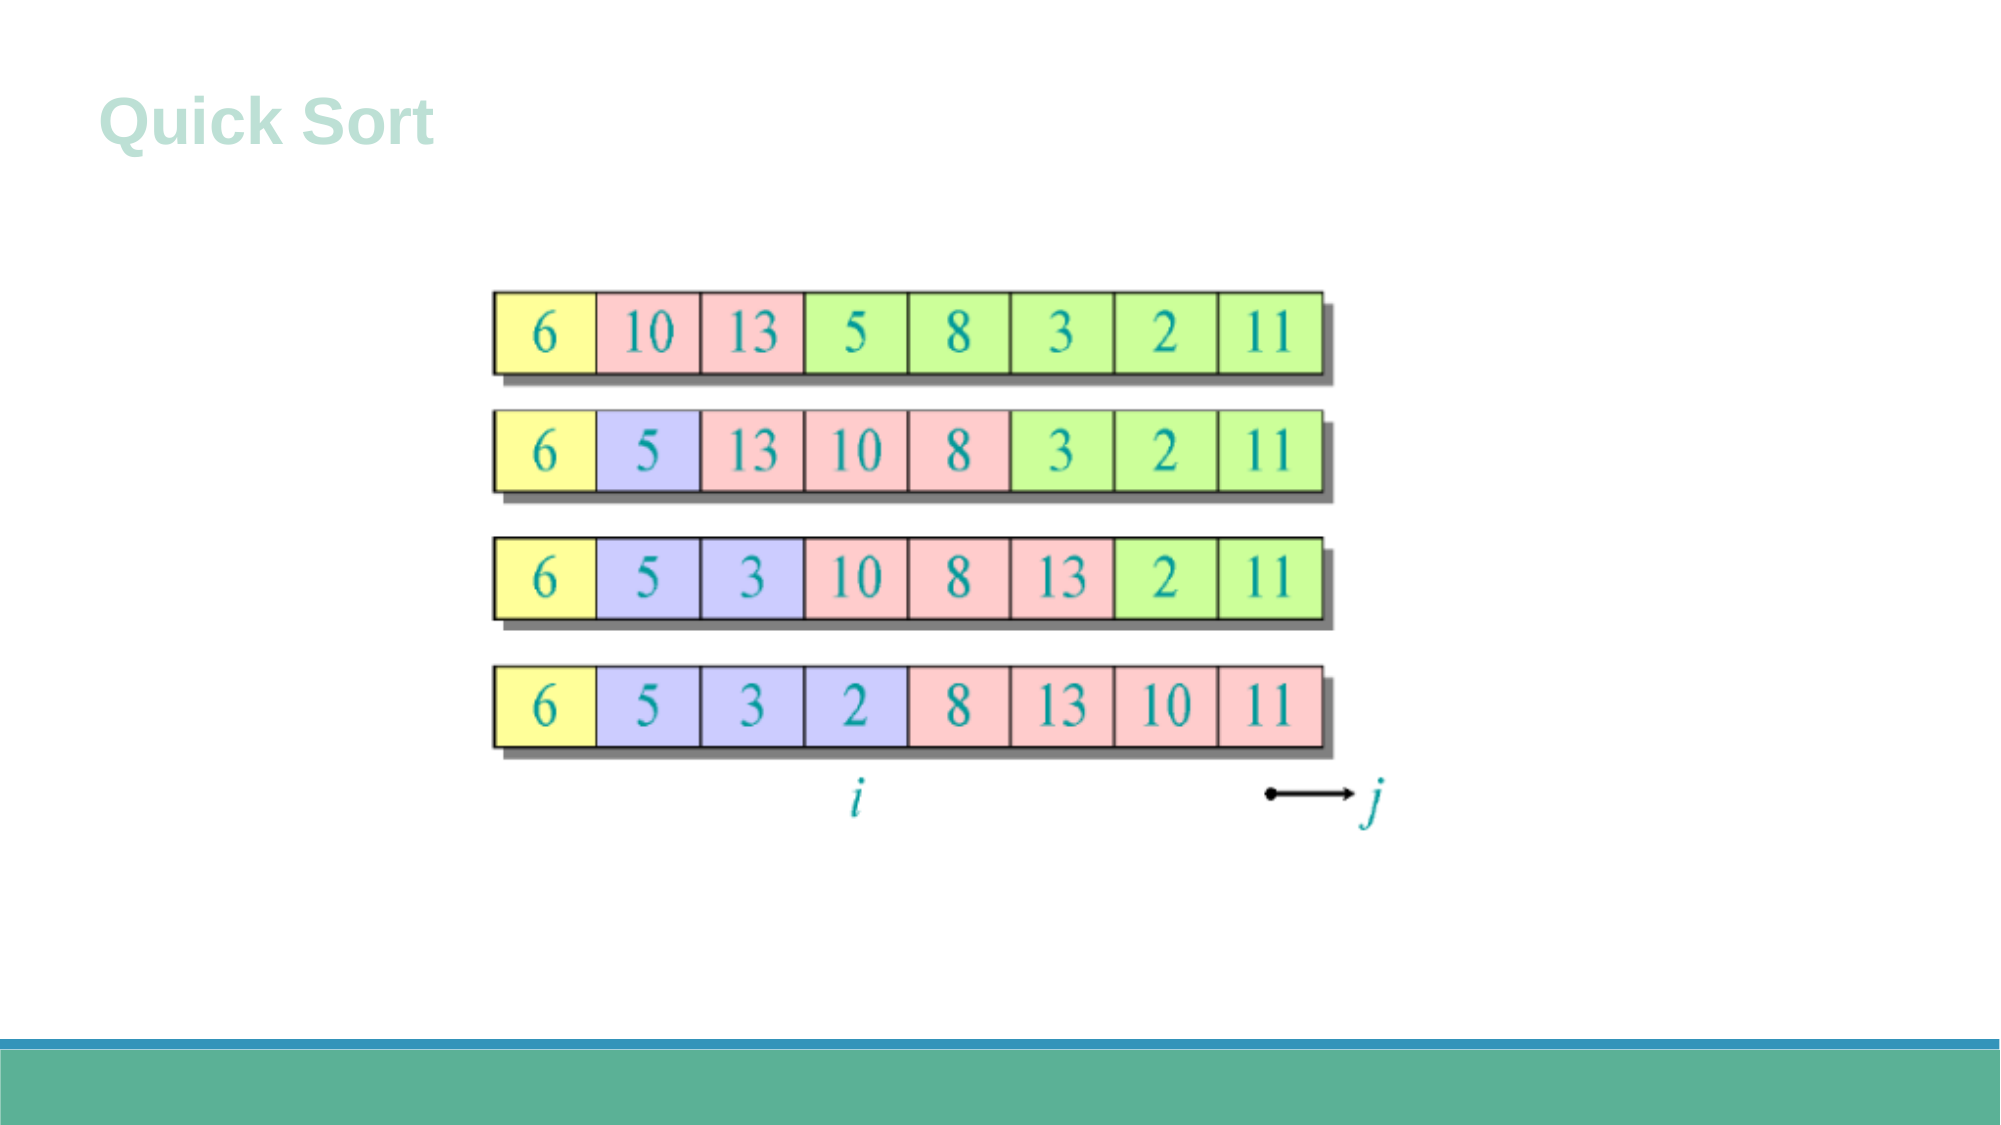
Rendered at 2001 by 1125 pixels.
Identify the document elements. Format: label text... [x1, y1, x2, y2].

text_box Quick Sort [83, 70, 451, 166]
picture [451, 259, 1443, 905]
